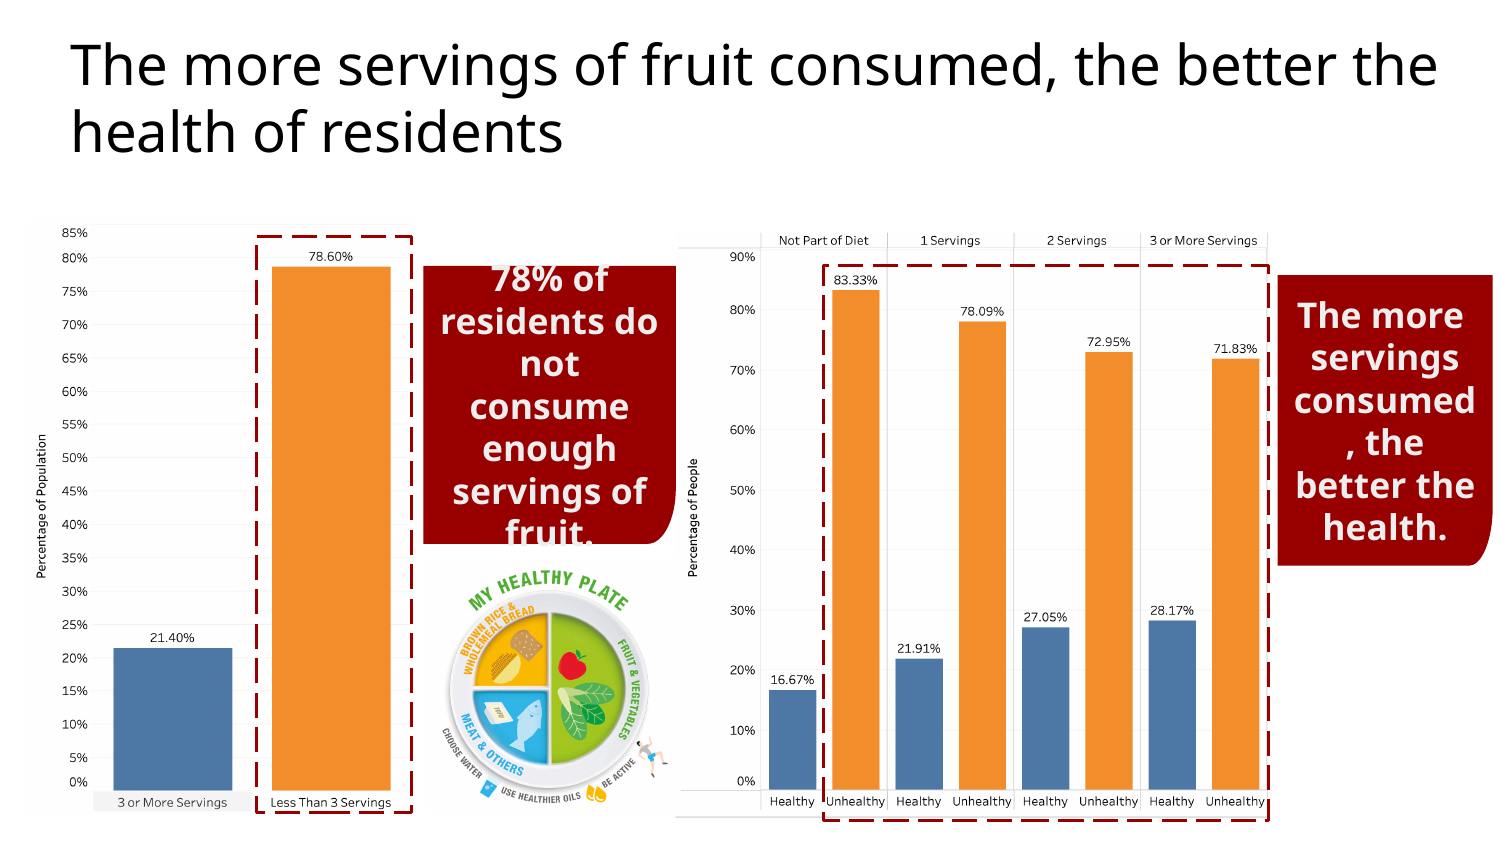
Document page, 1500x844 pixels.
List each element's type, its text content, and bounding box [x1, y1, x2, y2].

text_box The more servings consumed, the better the health. [1277, 275, 1493, 566]
picture [427, 230, 1269, 819]
text_box 78% of residents do not consume enough servings of fruit. [423, 265, 670, 544]
picture [27, 218, 417, 819]
title The more servings of fruit consumed, the better the health of residents [55, 56, 1489, 136]
